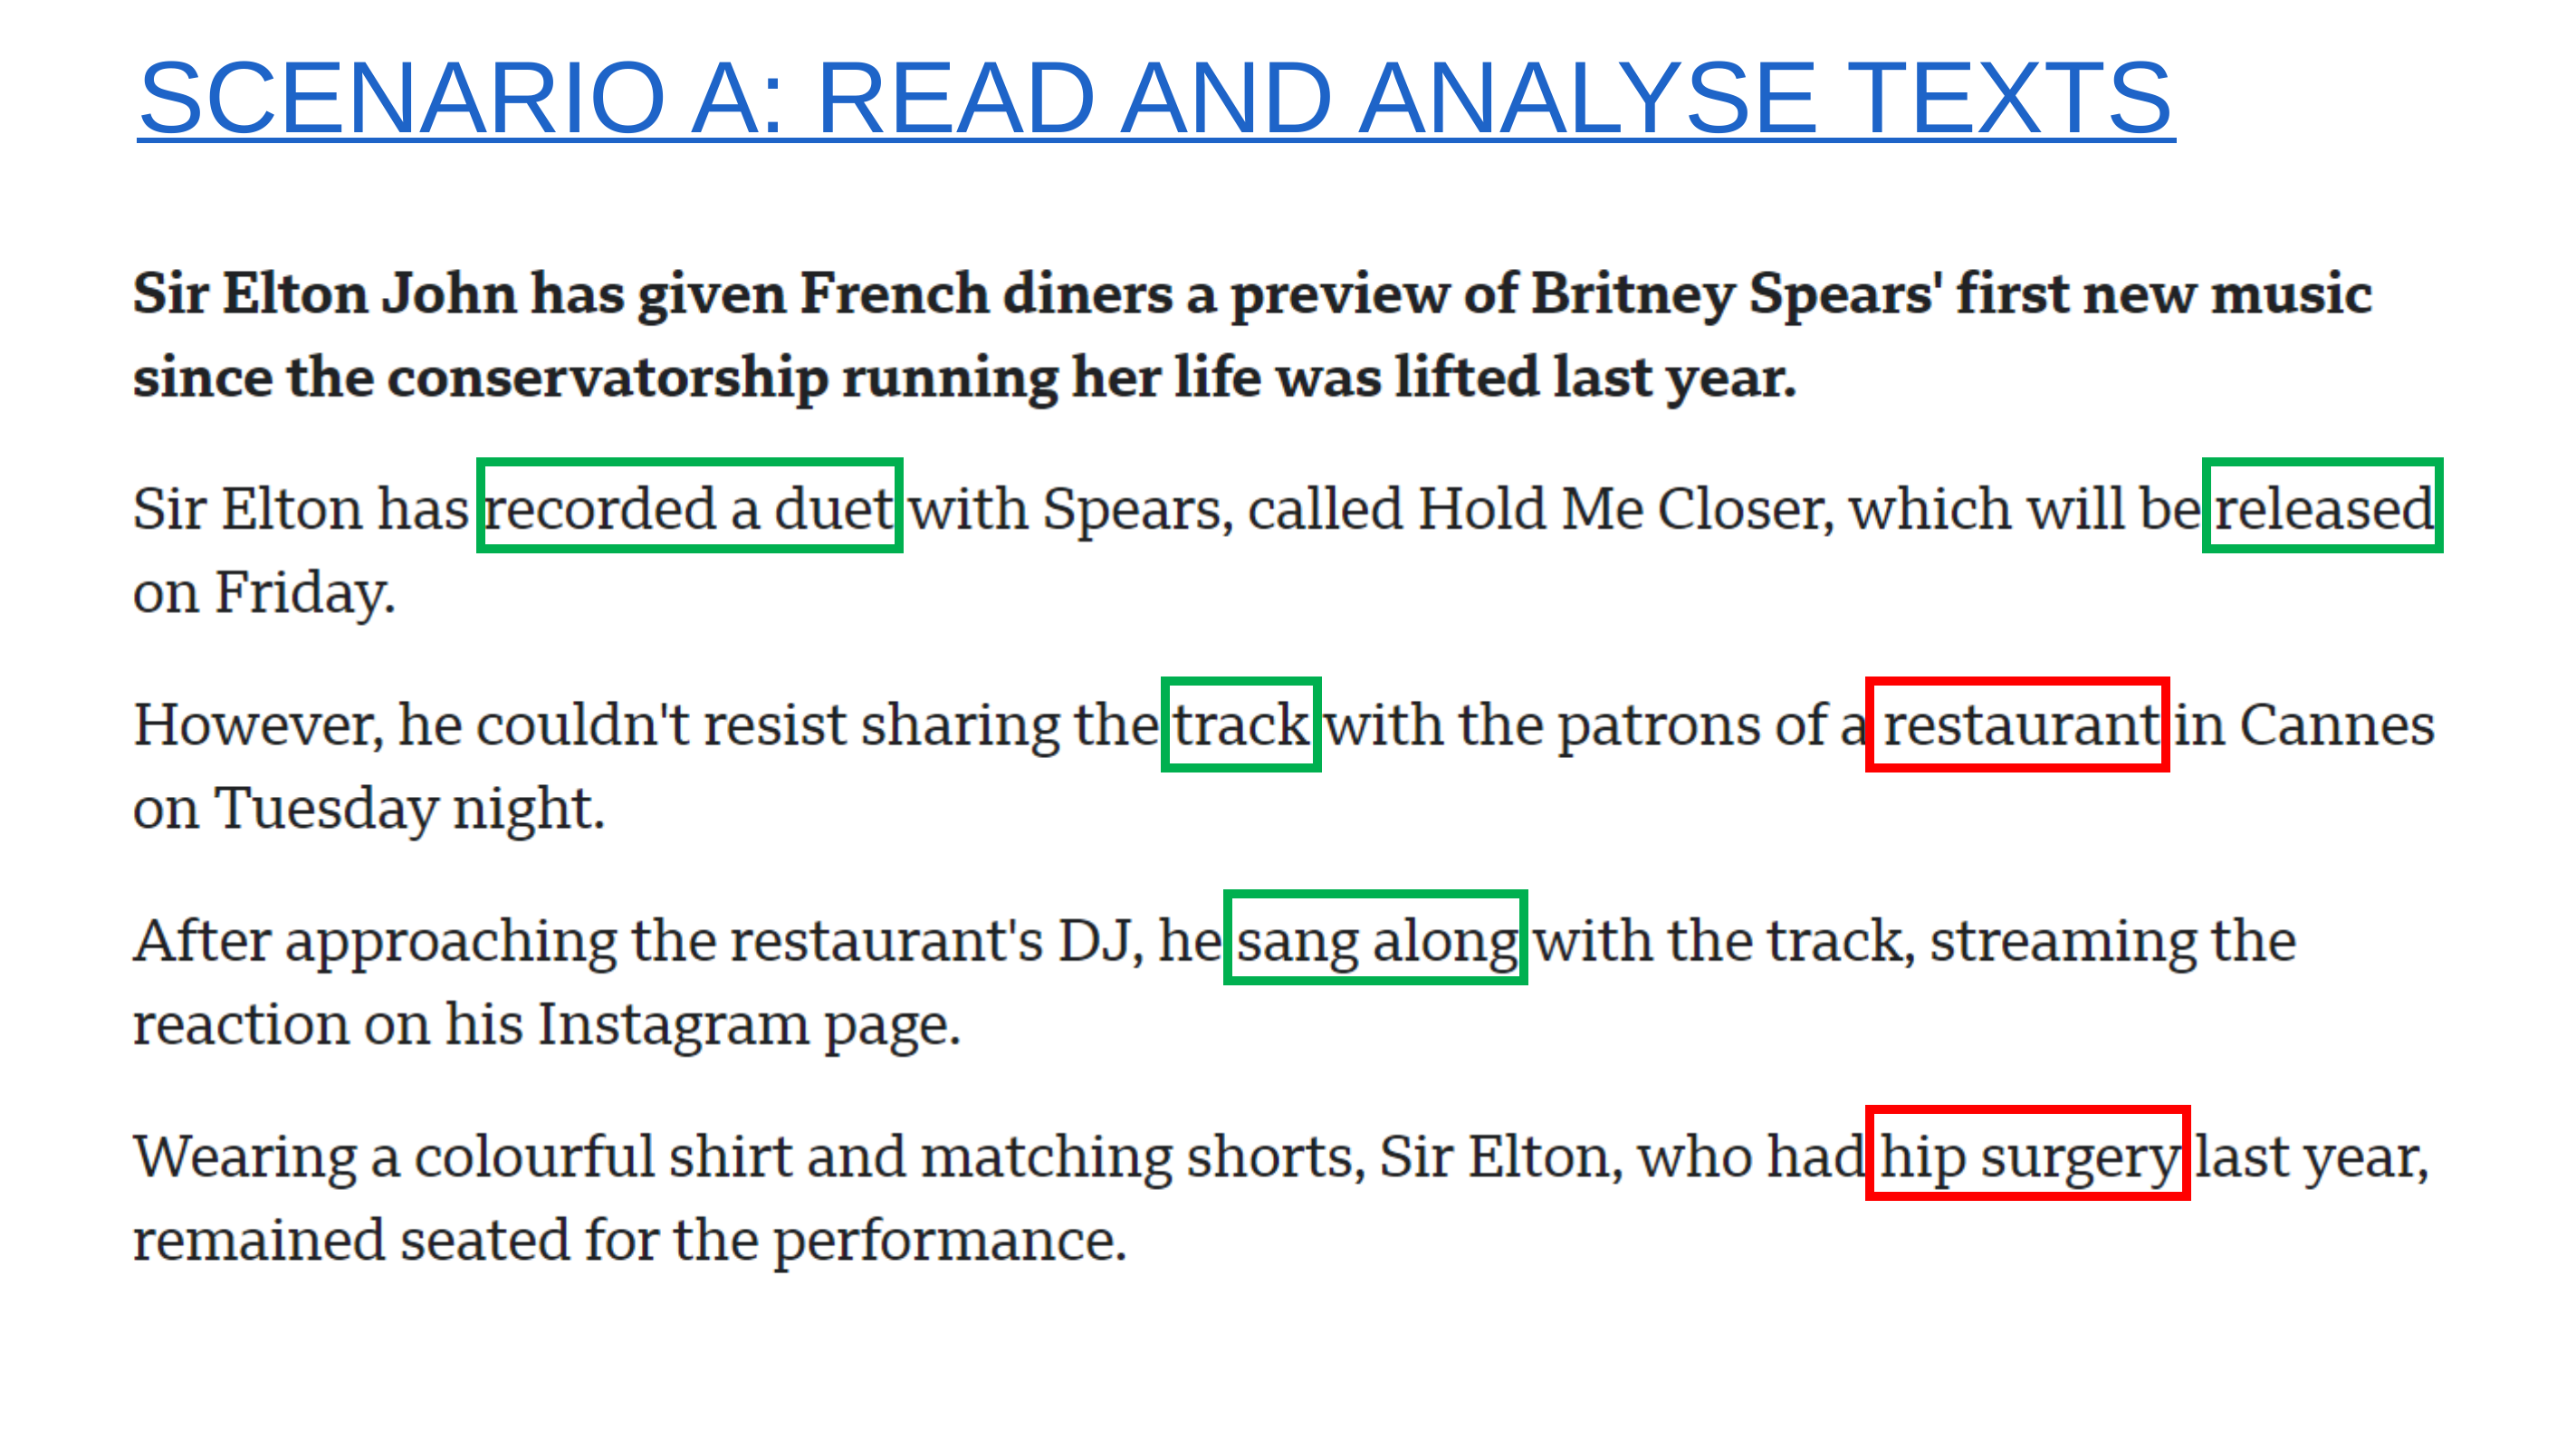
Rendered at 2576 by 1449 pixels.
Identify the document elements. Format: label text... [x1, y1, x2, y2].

picture [75, 237, 2500, 1325]
title Scenario A: Read and analyse texts [123, 37, 2456, 166]
